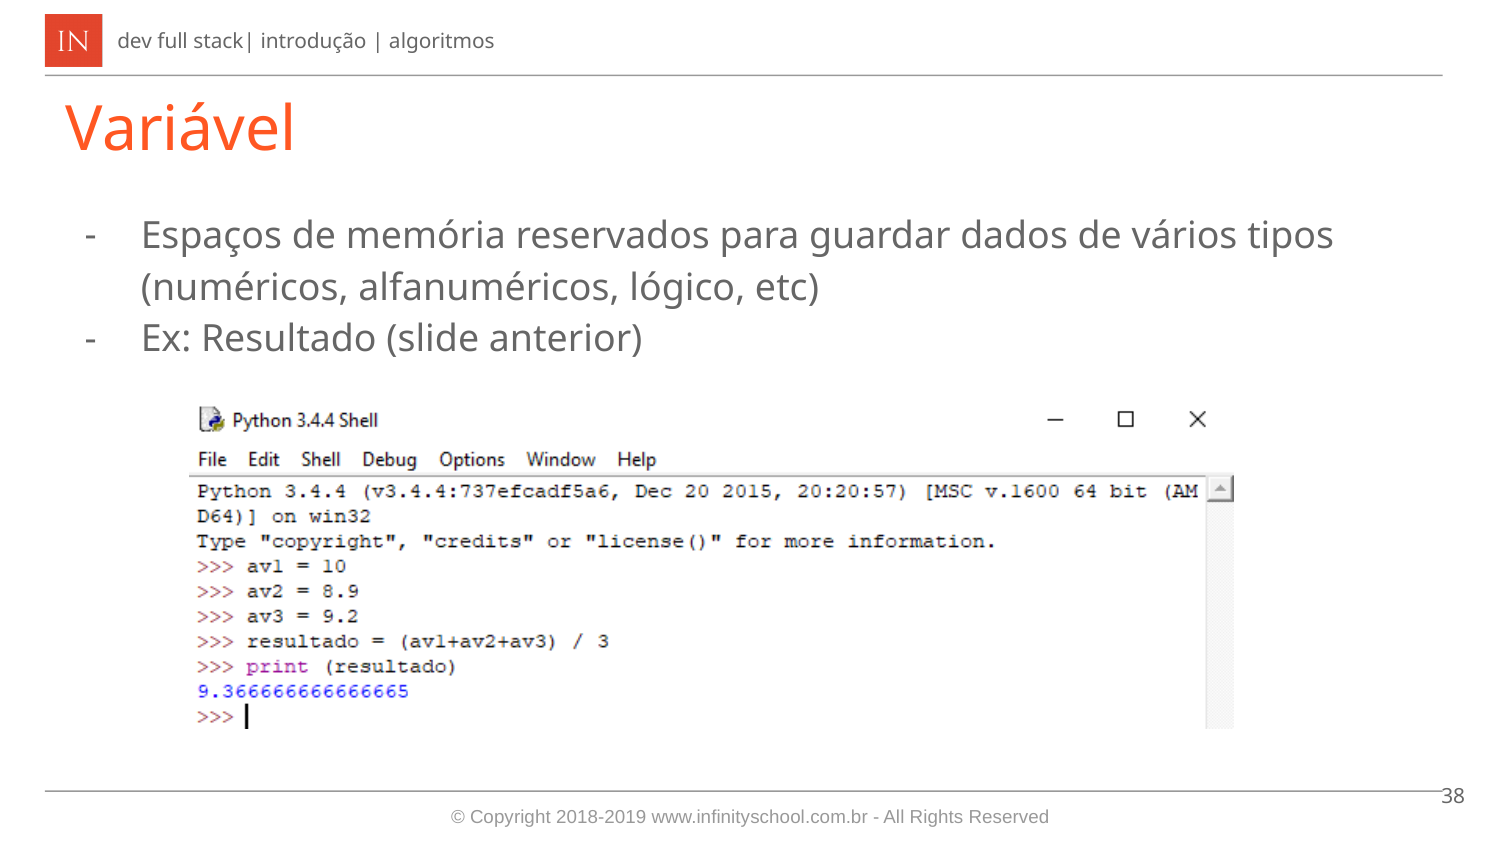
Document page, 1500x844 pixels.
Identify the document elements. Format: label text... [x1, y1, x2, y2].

picture [189, 399, 1234, 730]
picture [44, 14, 109, 74]
text_box Variável [51, 72, 1449, 167]
text_box Espaços de memória reservados para guardar dados de vários tipos (numéricos, alfanuméricos, lógico, etc) Ex: Resultado (slide anterior) [51, 189, 1449, 750]
text_box <número> [1389, 764, 1480, 830]
